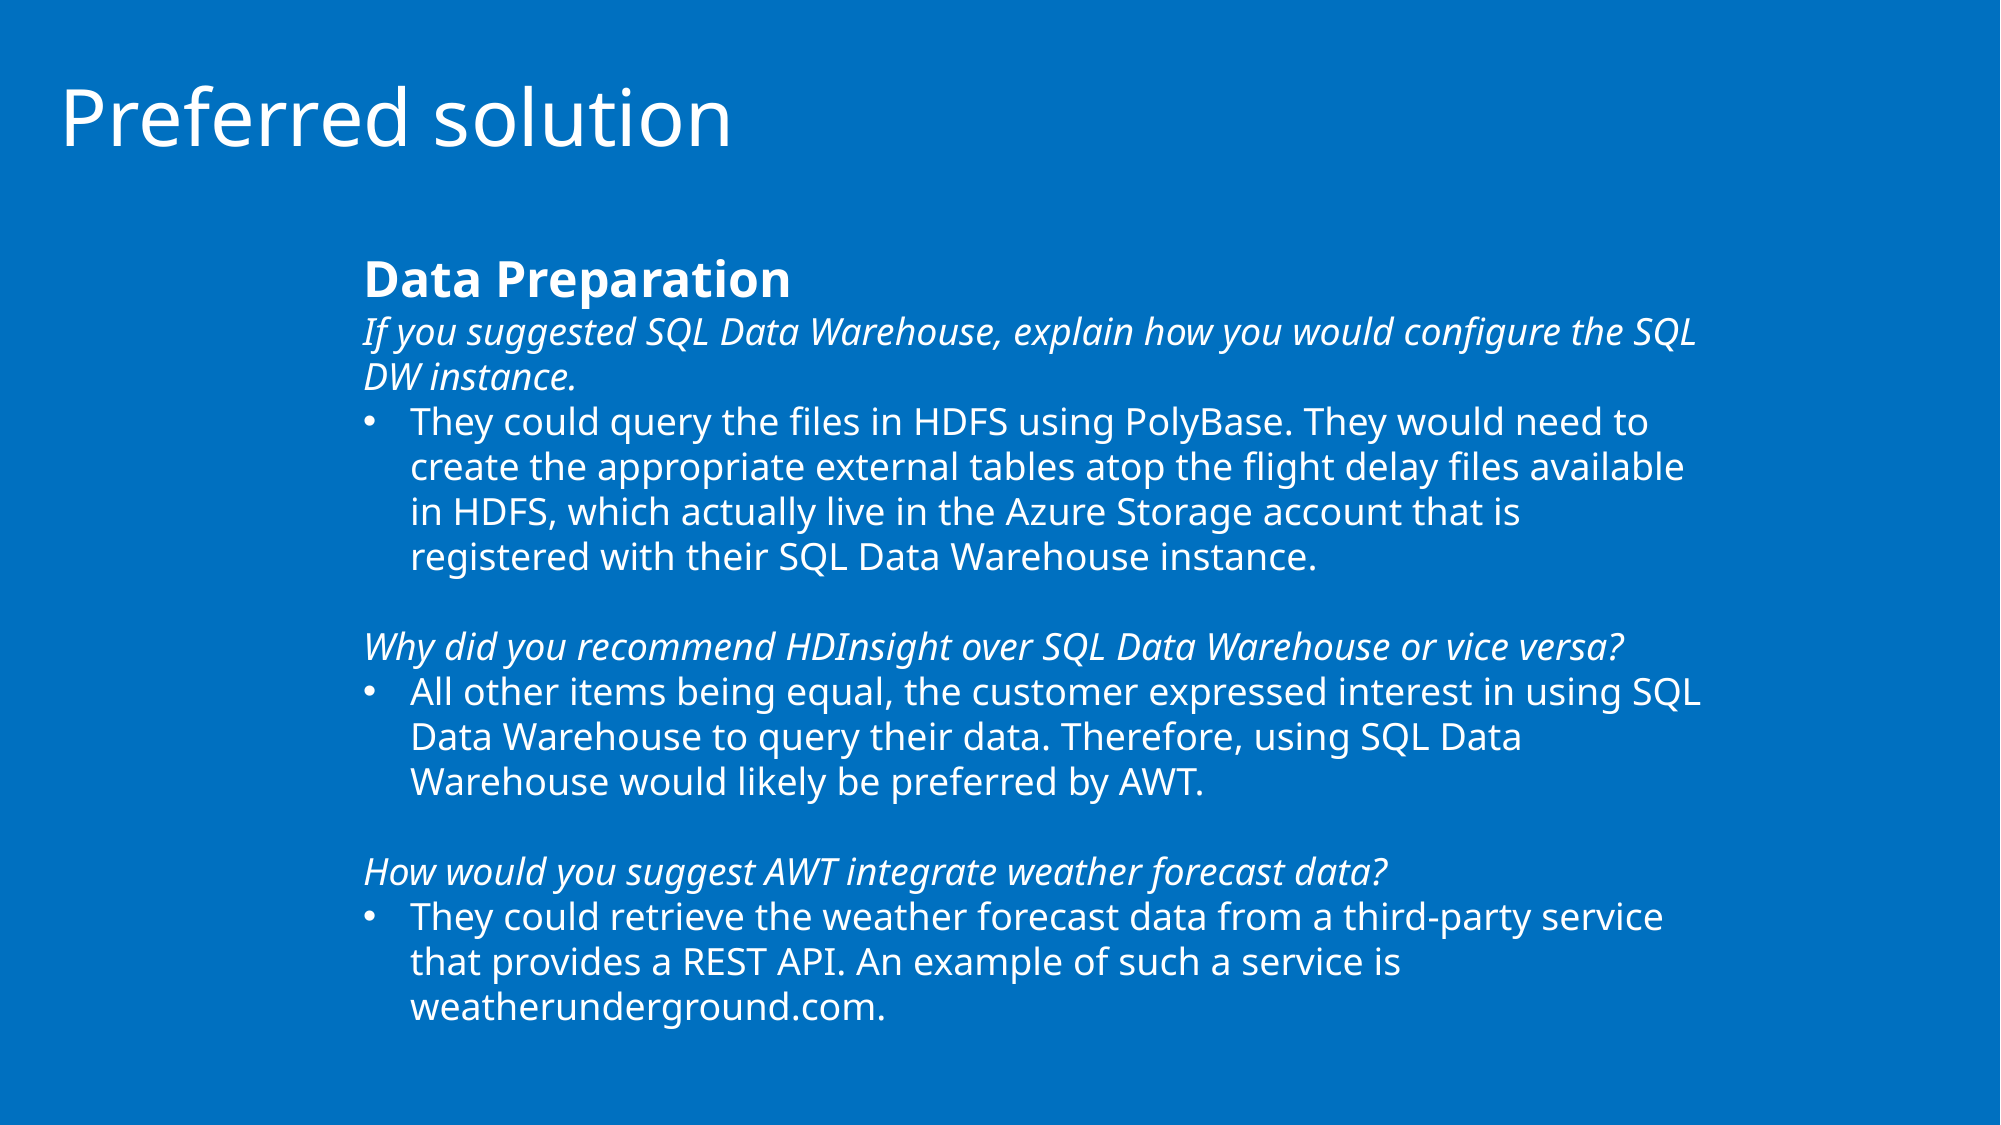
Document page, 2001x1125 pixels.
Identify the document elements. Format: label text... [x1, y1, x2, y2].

text_box Data Preparation If you suggested SQL Data Warehouse, explain how you would configure the SQL DW instance. They could query the files in HDFS using PolyBase. They would need to create the appropriate external tables atop the flight delay files available in HDFS, which actually live in the Azure Storage account that is registered with their SQL Data Warehouse instance. Why did you recommend HDInsight over SQL Data Warehouse or vice versa? All other items being equal, the customer expressed interest in using SQL Data Warehouse to query their data. Therefore, using SQL Data Warehouse would likely be preferred by AWT. How would you suggest AWT integrate weather forecast data? They could retrieve the weather forecast data from a third-party service that provides a REST API. An example of such a service is weatherunderground.com. [341, 230, 1732, 1046]
title Preferred solution [44, 47, 1930, 195]
